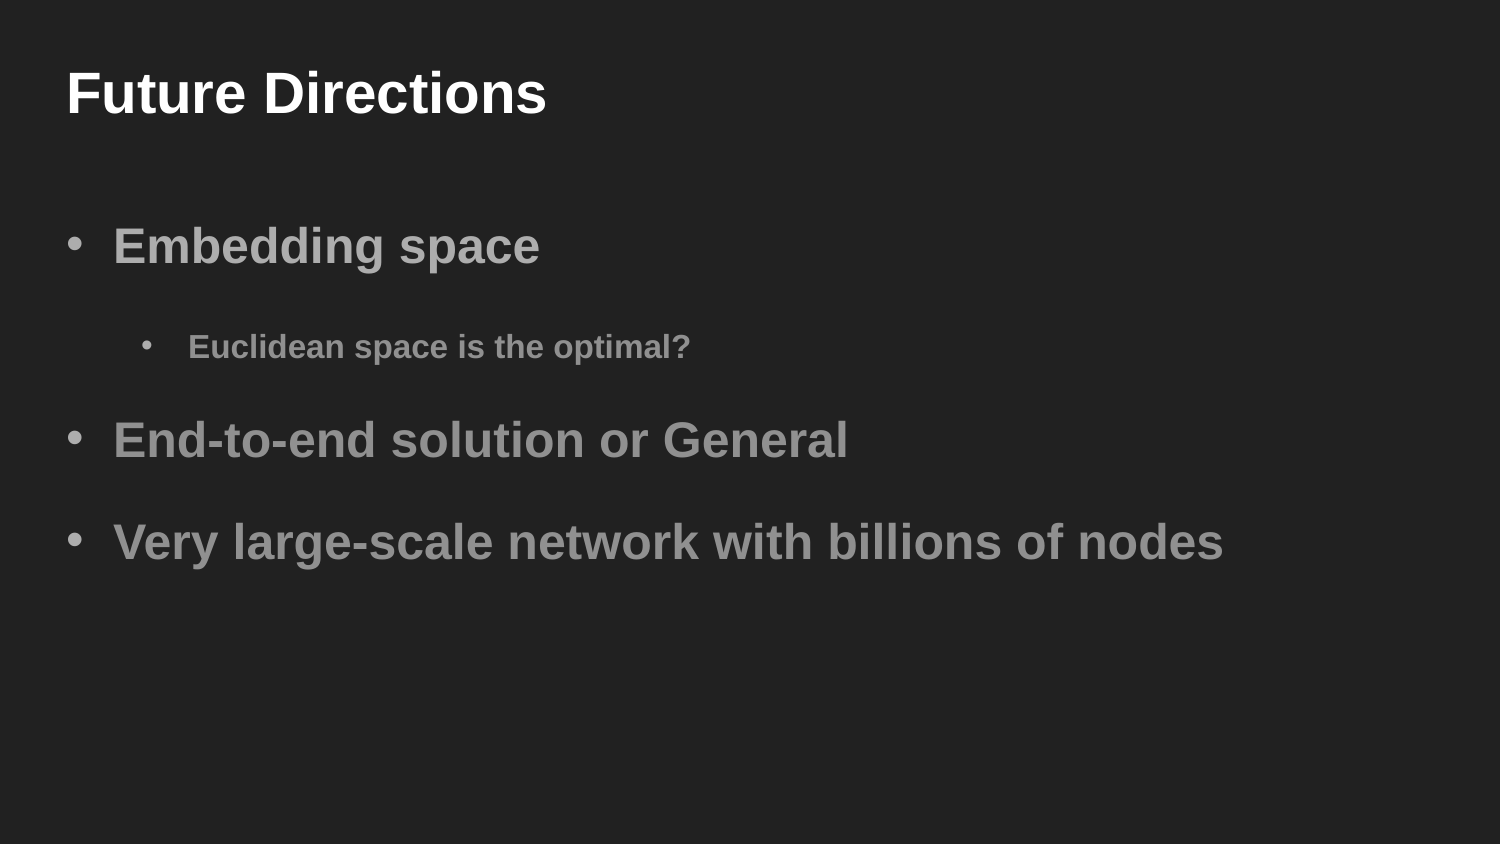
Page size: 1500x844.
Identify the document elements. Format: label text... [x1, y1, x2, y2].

list Embedding space Euclidean space is the optimal? End-to-end solution or General Very large-scale network with billions of nodes [51, 189, 1449, 750]
text_box Future Directions [51, 40, 1449, 135]
